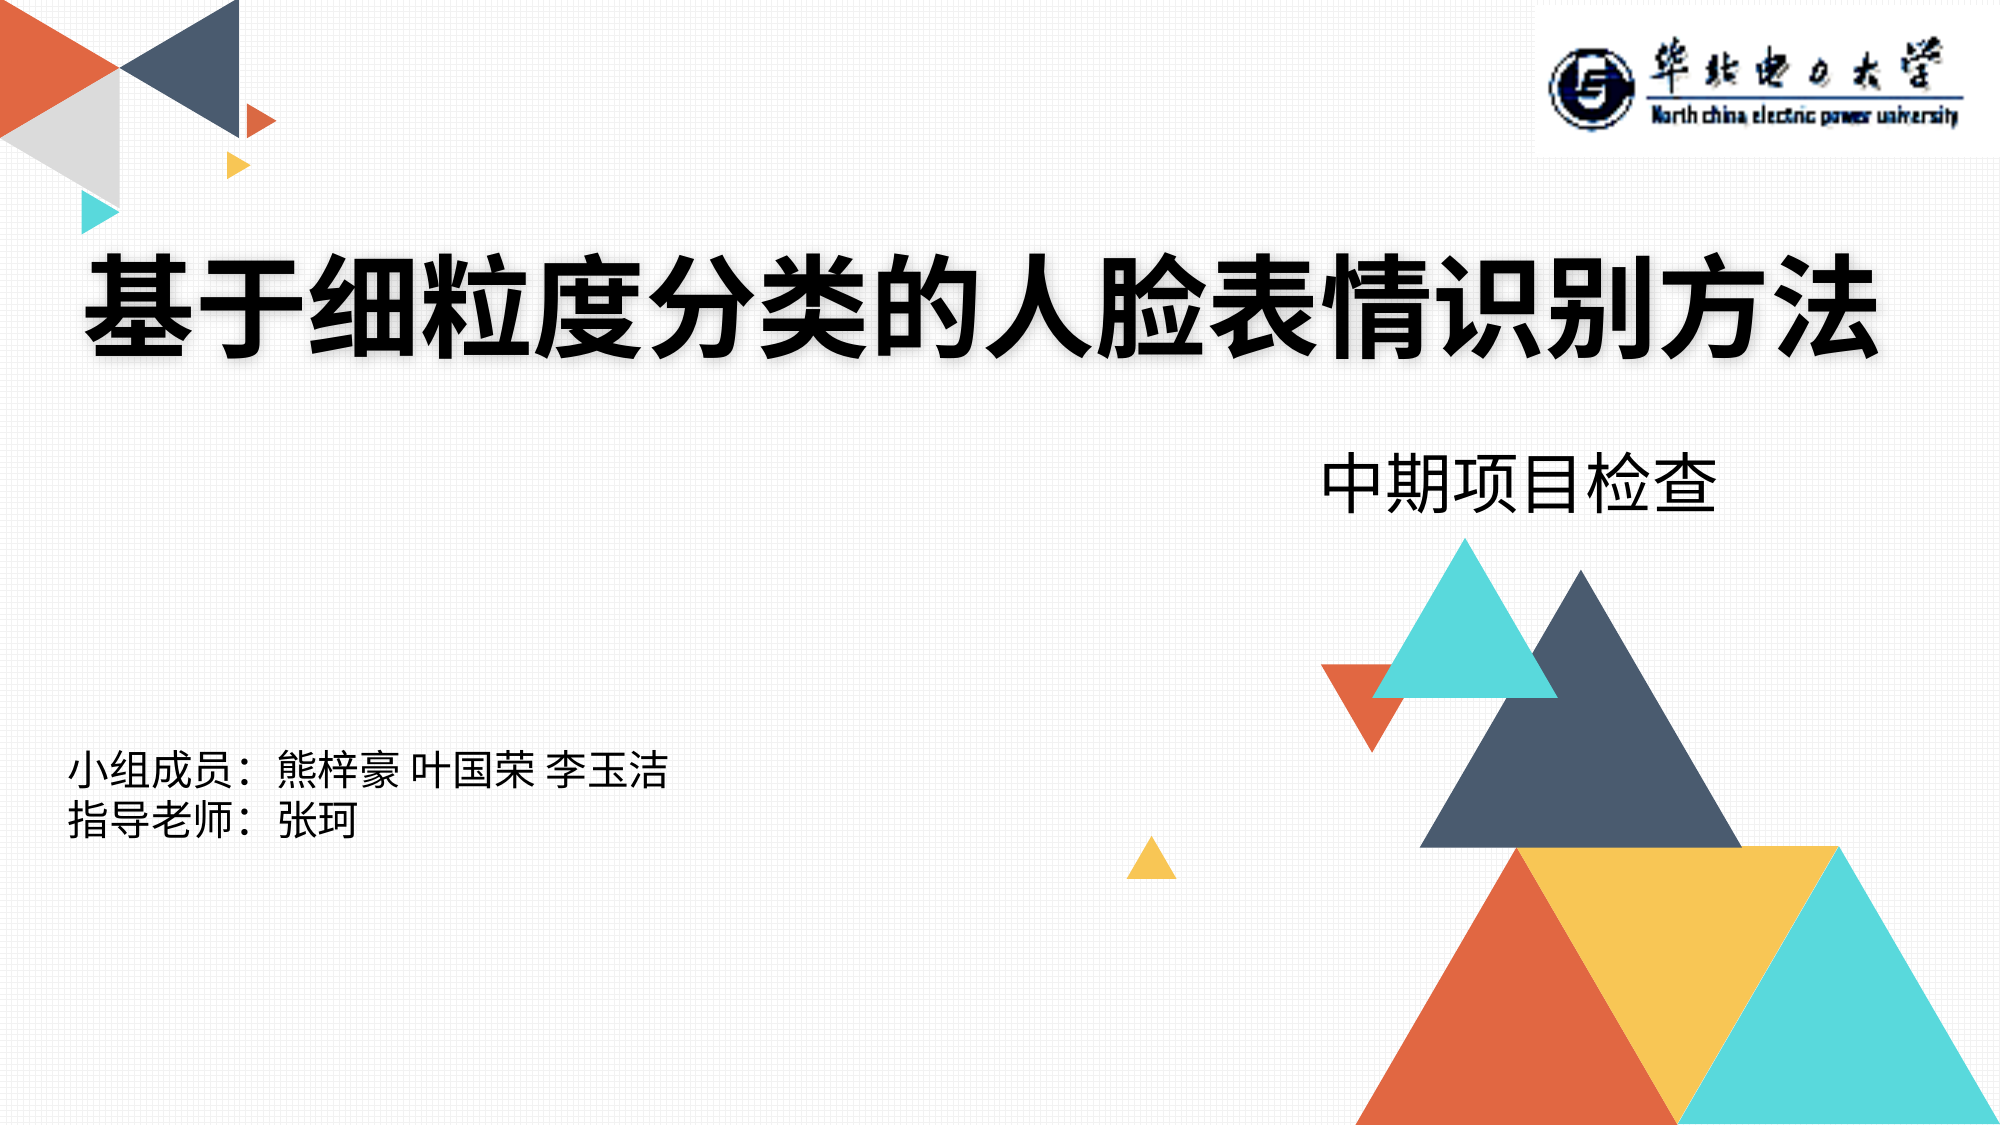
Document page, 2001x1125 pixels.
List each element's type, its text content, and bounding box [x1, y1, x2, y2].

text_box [1126, 537, 2000, 1125]
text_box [19, 0, 257, 255]
text_box 小组成员：熊梓豪 叶国荣 李玉洁 指导老师：张珂 [52, 736, 712, 897]
picture [1535, 5, 2000, 157]
text_box 中期项目检查 [1303, 435, 1734, 530]
text_box 基于细粒度分类的人脸表情识别方法 [0, 226, 1948, 517]
